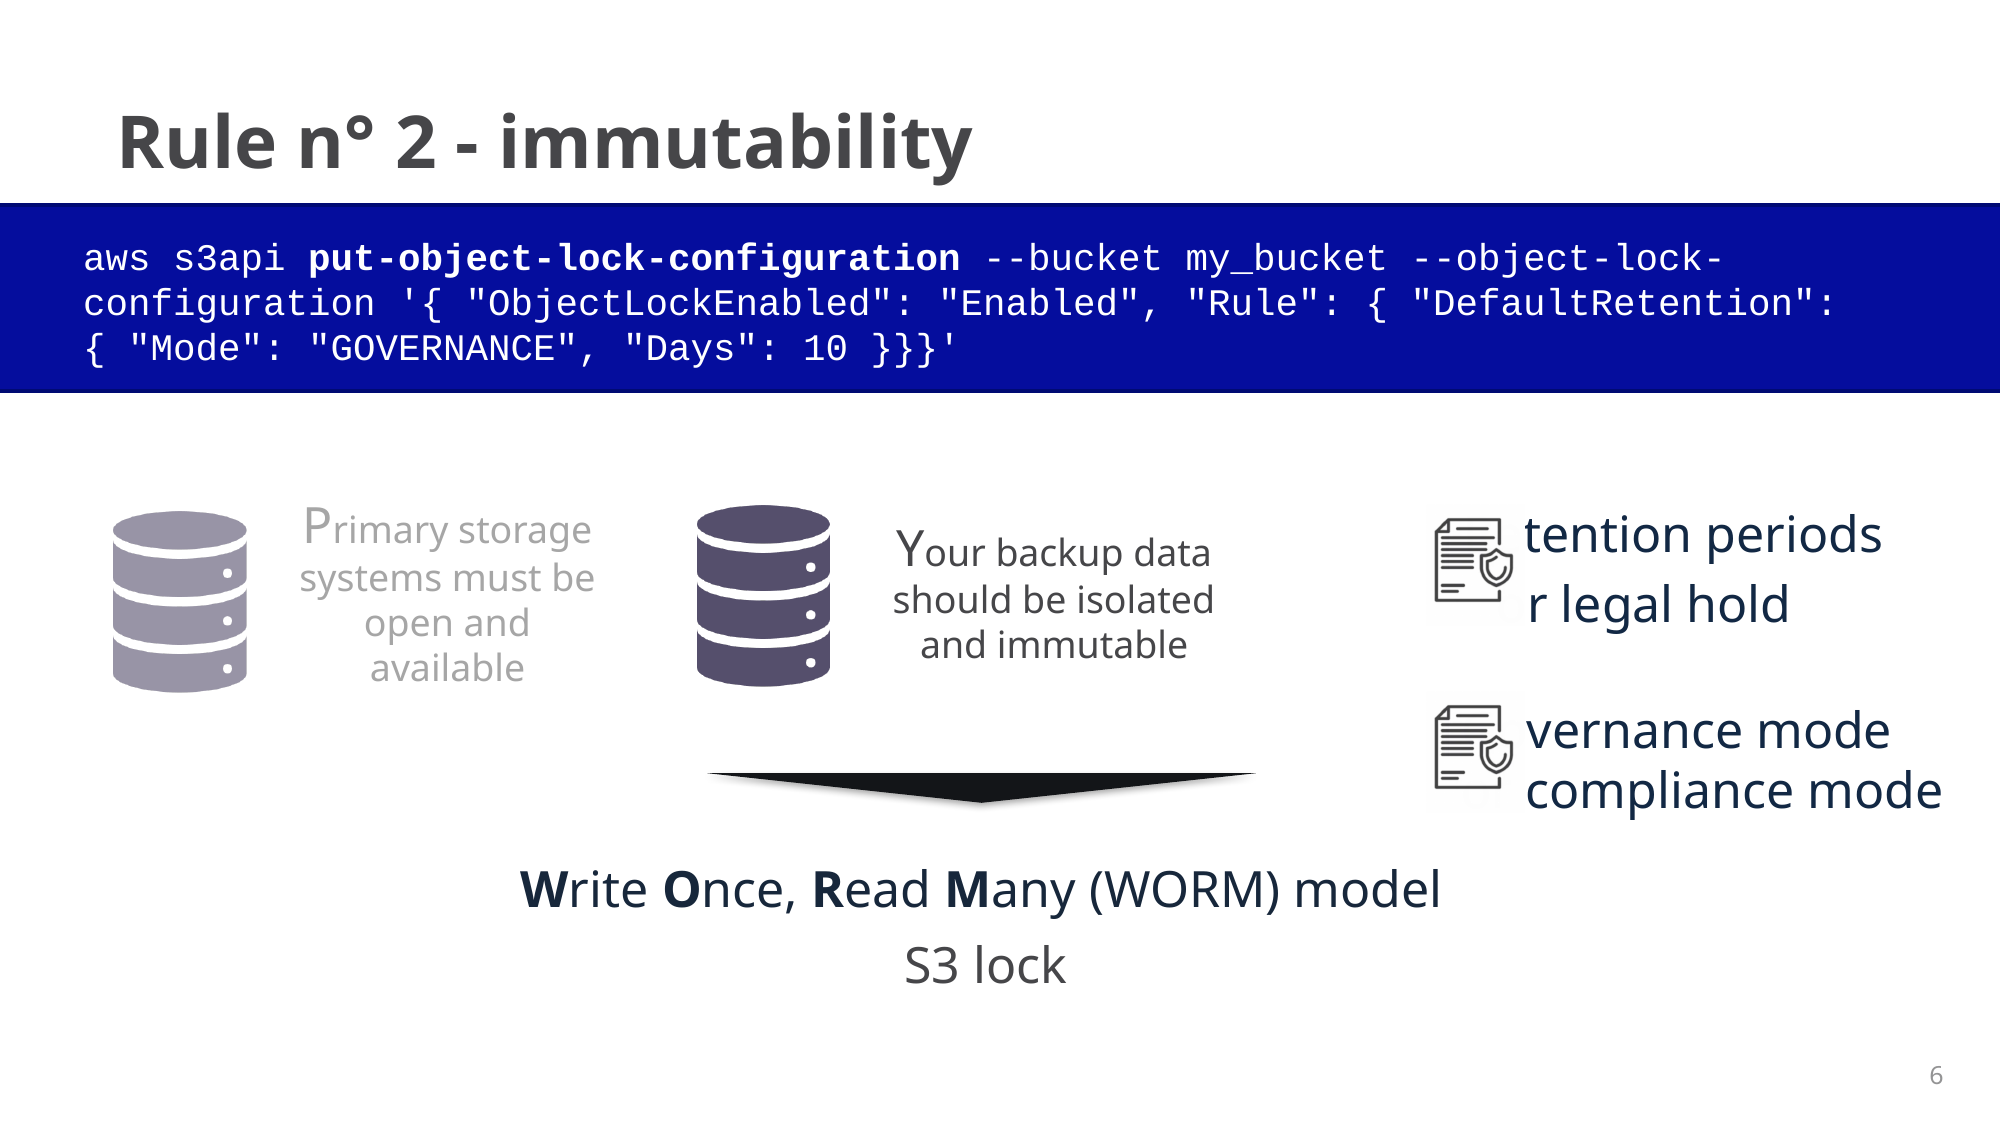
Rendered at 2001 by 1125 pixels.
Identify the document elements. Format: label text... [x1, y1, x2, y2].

text_box [0, 203, 2000, 393]
text_box Governance mode [1525, 690, 1908, 751]
text_box Your backup data should be isolated and immutable [876, 508, 1232, 734]
text_box aws s3api put-object-lock-configuration --bucket my_bucket --object-lock-configuration '{ "ObjectLockEnabled": "Enabled", "Rule": { "DefaultRetention": { "Mode": "GOVERNANCE", "Days": 10 }}}' [68, 225, 2000, 376]
text_box or legal hold [1482, 565, 1807, 640]
picture [65, 487, 295, 716]
text_box [707, 773, 1256, 803]
text_box S3 lock [889, 925, 1083, 1001]
text_box Rule n° 2 - immutability [101, 98, 1065, 192]
picture [1426, 503, 1525, 627]
picture [1426, 691, 1525, 814]
text_box Retention periods [1449, 494, 1899, 570]
text_box or compliance mode [1446, 751, 1959, 827]
text_box Write Once, Read Many (WORM) model [505, 849, 1458, 925]
text_box Primary storage systems must be open and available [270, 486, 625, 756]
picture [648, 481, 878, 710]
